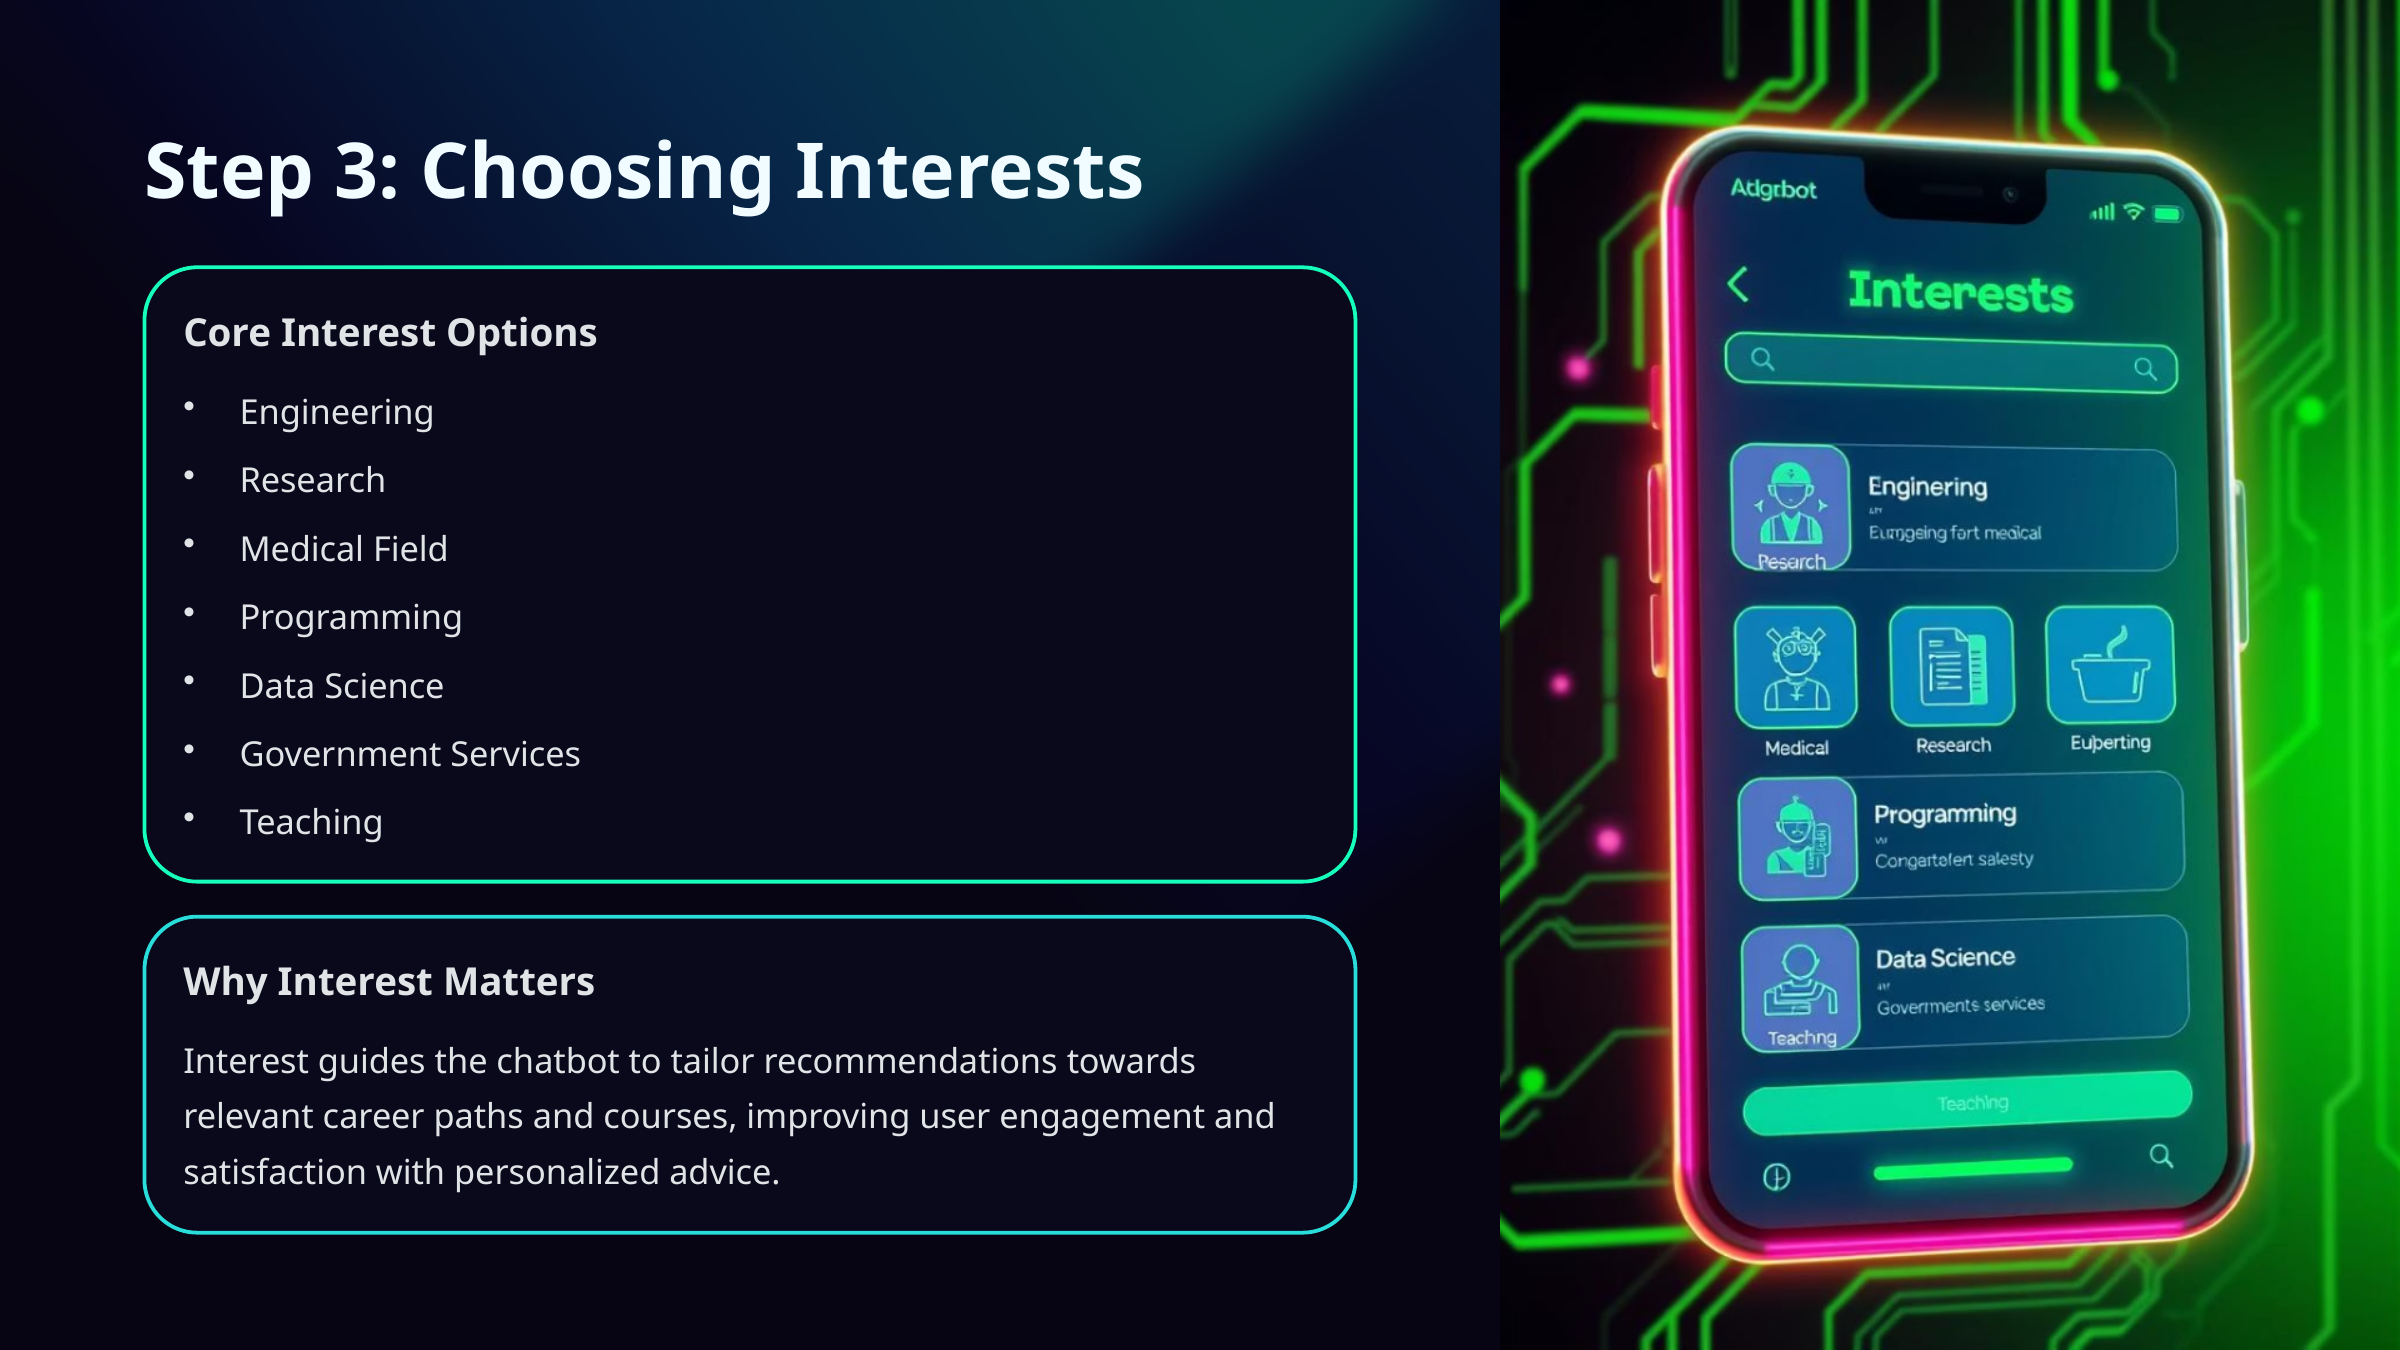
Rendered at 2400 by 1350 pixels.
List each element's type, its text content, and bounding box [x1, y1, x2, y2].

text_box Research [183, 444, 1317, 501]
text_box Why Interest Matters [183, 955, 574, 1005]
text_box Engineering [183, 376, 1317, 433]
text_box [144, 267, 1356, 882]
text_box Core Interest Options [183, 306, 576, 355]
text_box Interest guides the chatbot to tailor recommendations towards relevant career paths and courses, improving user engagement and satisfaction with personalized advice. [183, 1025, 1317, 1194]
picture [1499, 0, 2400, 1350]
text_box [144, 916, 1356, 1233]
text_box Data Science [183, 649, 1317, 706]
text_box Step 3: Choosing Interests [144, 117, 1102, 215]
text_box Programming [183, 581, 1317, 638]
text_box Government Services [183, 718, 1317, 775]
text_box Teaching [183, 786, 1317, 843]
text_box Medical Field [183, 512, 1317, 570]
